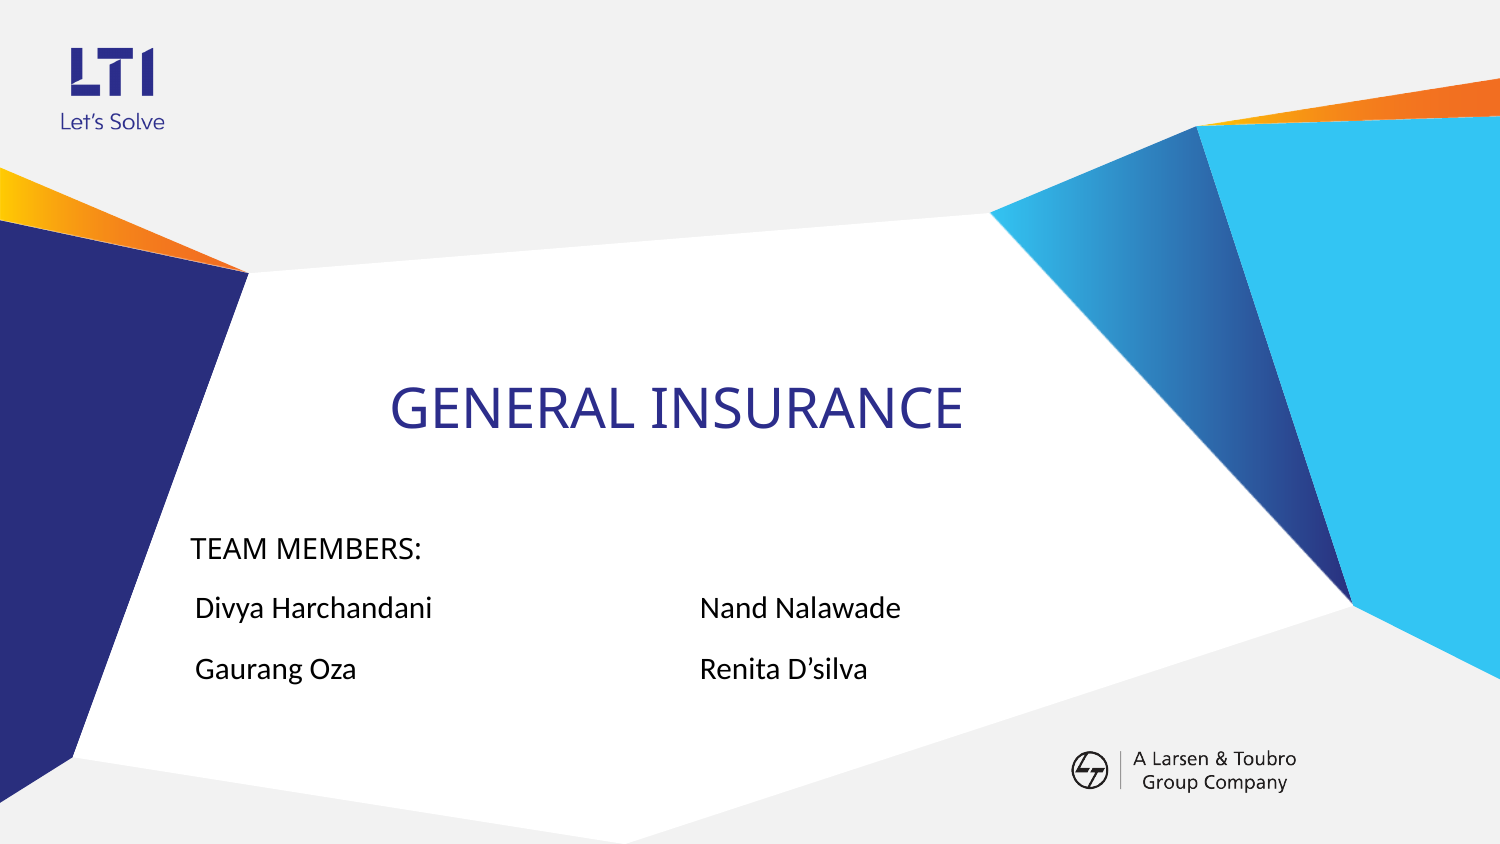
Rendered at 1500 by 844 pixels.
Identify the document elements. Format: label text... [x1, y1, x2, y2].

picture [44, 34, 181, 143]
picture [1071, 750, 1296, 793]
table_cell Renita D’silva [685, 648, 1187, 709]
table_cell Gaurang Oza [180, 648, 685, 709]
table_header Divya Harchandani [180, 588, 685, 648]
subtitle TEAM MEMBERS: [190, 529, 1106, 567]
title GENERAL INSURANCE [220, 372, 1134, 441]
table_header Nand Nalawade [685, 588, 1187, 648]
